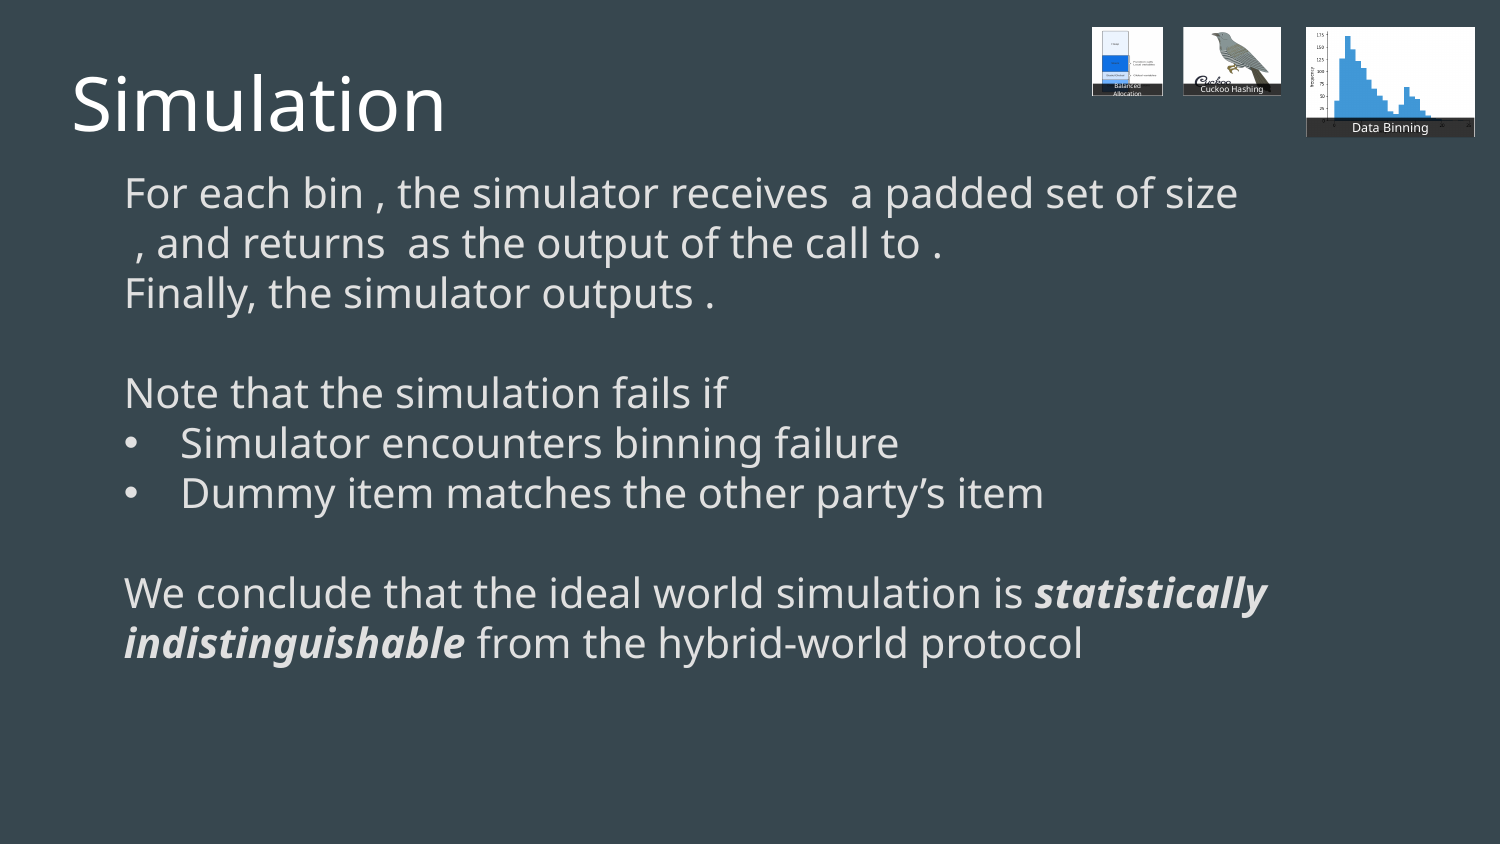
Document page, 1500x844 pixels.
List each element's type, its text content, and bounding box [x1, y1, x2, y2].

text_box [1183, 26, 1282, 96]
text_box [1092, 26, 1163, 96]
title Simulation [56, 40, 909, 167]
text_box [1306, 26, 1475, 138]
